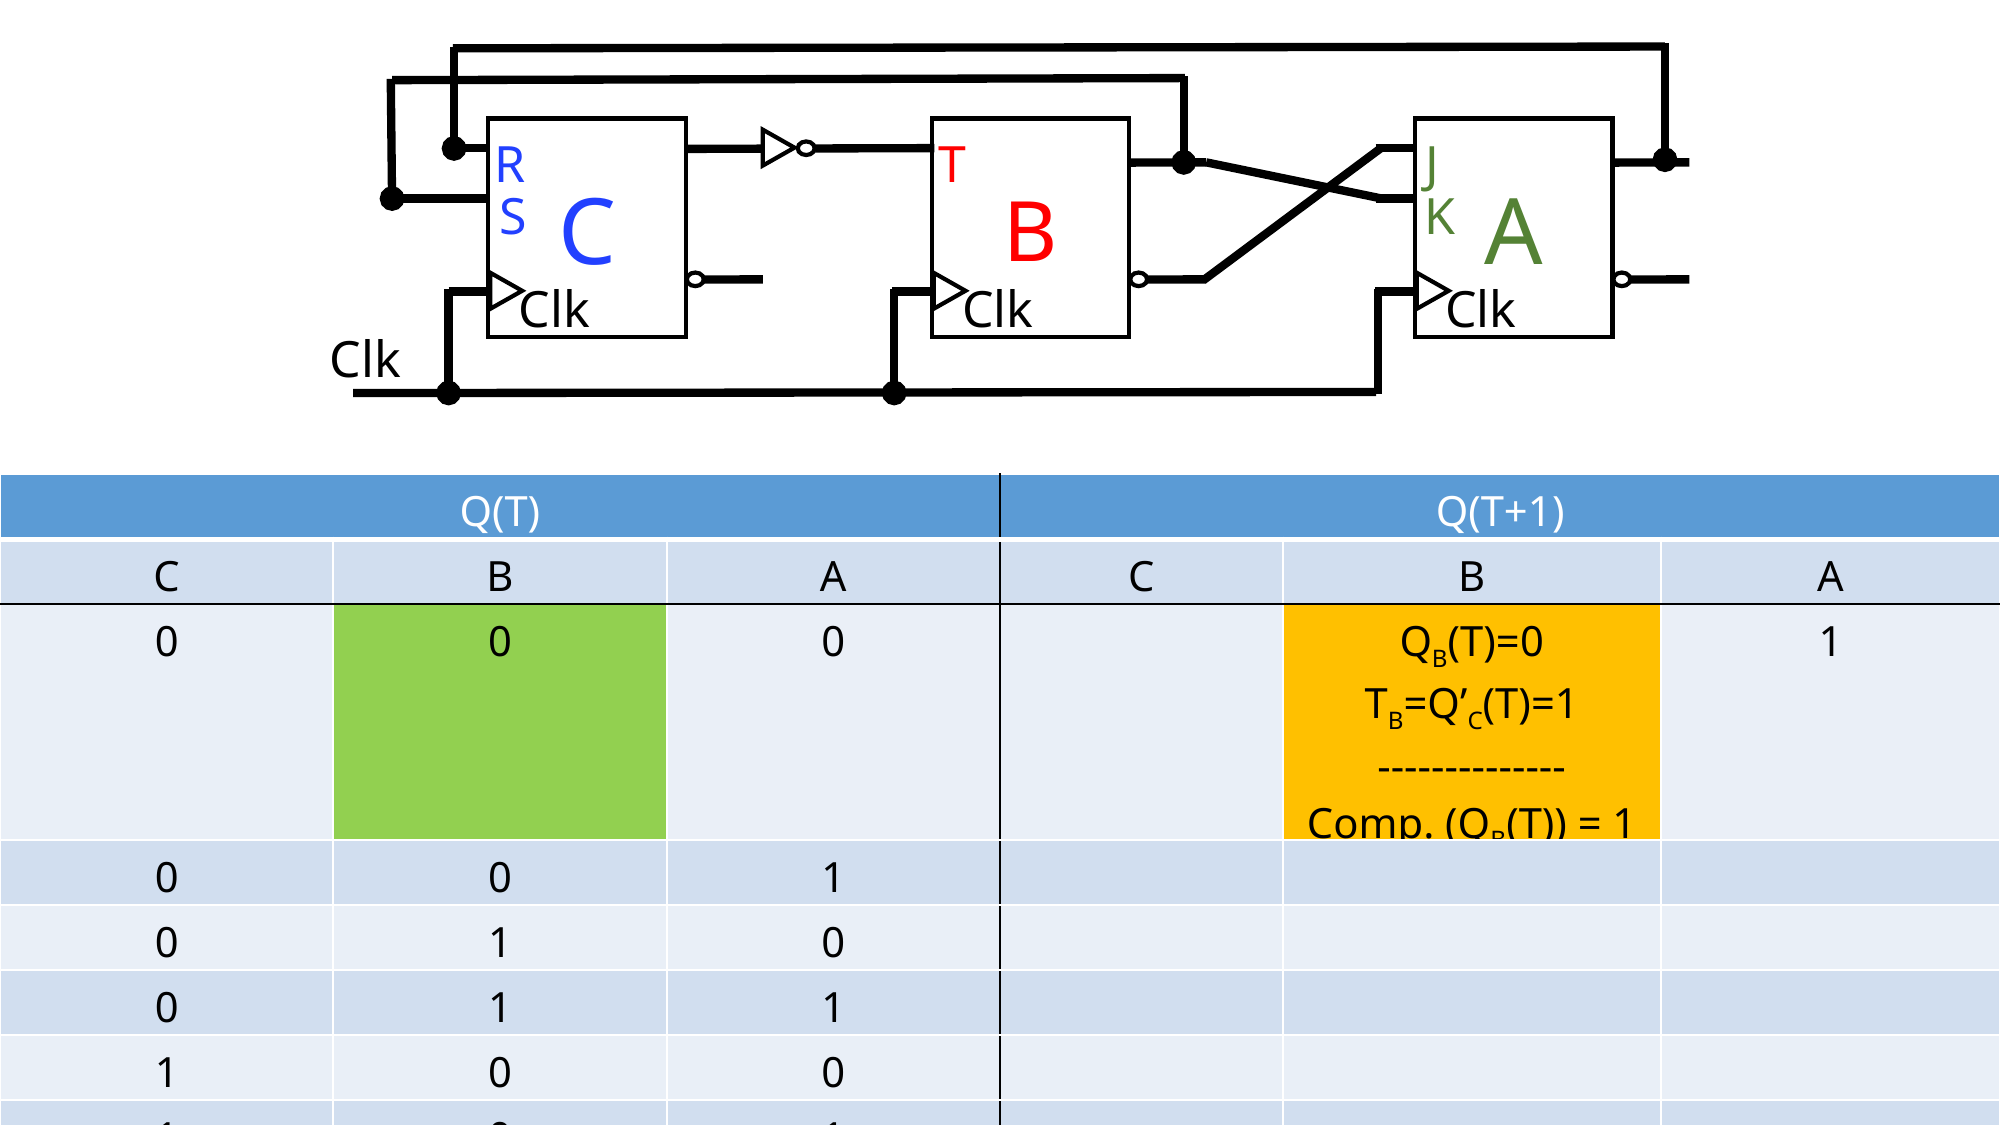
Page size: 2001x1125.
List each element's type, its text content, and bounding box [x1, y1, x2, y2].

table_cell [1284, 906, 1660, 969]
table_cell [1001, 906, 1282, 969]
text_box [328, 43, 1690, 394]
table_cell 0 [668, 1036, 999, 1099]
table_cell [1284, 841, 1660, 904]
table_cell 0 [334, 605, 666, 839]
table_cell 0 [1, 841, 332, 904]
table_cell A [668, 542, 999, 603]
table_cell [1662, 1036, 1999, 1099]
table_header Q(T) [1, 475, 999, 537]
table_cell [1662, 841, 1999, 904]
table_cell [1662, 906, 1999, 969]
table_cell 1 [668, 841, 999, 904]
table_cell B [1284, 542, 1660, 603]
table_header Q(T+1) [1001, 475, 1999, 537]
table_cell [1662, 971, 1999, 1034]
table_cell [1001, 841, 1282, 904]
table_cell B [334, 542, 666, 603]
table_cell 0 [1, 605, 332, 839]
table_cell A [1662, 542, 1999, 603]
table_cell 0 [1, 906, 332, 969]
table_cell [1662, 1101, 1999, 1125]
table_cell [1284, 1101, 1660, 1125]
table_cell 1 [1, 1101, 332, 1125]
table_cell [1001, 1101, 1282, 1125]
table_cell [1001, 605, 1282, 839]
table_cell C [1, 542, 332, 603]
table_cell [1284, 971, 1660, 1034]
table_cell 0 [668, 906, 999, 969]
table_cell 1 [334, 971, 666, 1034]
table_cell 1 [1662, 605, 1999, 839]
table_cell 0 [334, 1101, 666, 1125]
table_cell 0 [334, 841, 666, 904]
table_cell [1001, 971, 1282, 1034]
table_cell 0 [334, 1036, 666, 1099]
table_cell 1 [668, 971, 999, 1034]
table_cell QB(T)=0 TB=Q’C(T)=1 -------------- Comp. (QB(T)) = 1 [1284, 605, 1660, 839]
table_cell 1 [668, 1101, 999, 1125]
table_cell 1 [1, 1036, 332, 1099]
table_cell [1001, 1036, 1282, 1099]
table_cell 0 [668, 605, 999, 839]
table_cell 1 [334, 906, 666, 969]
table_cell 0 [1, 971, 332, 1034]
table_cell [1284, 1036, 1660, 1099]
table_cell C [1001, 542, 1282, 603]
